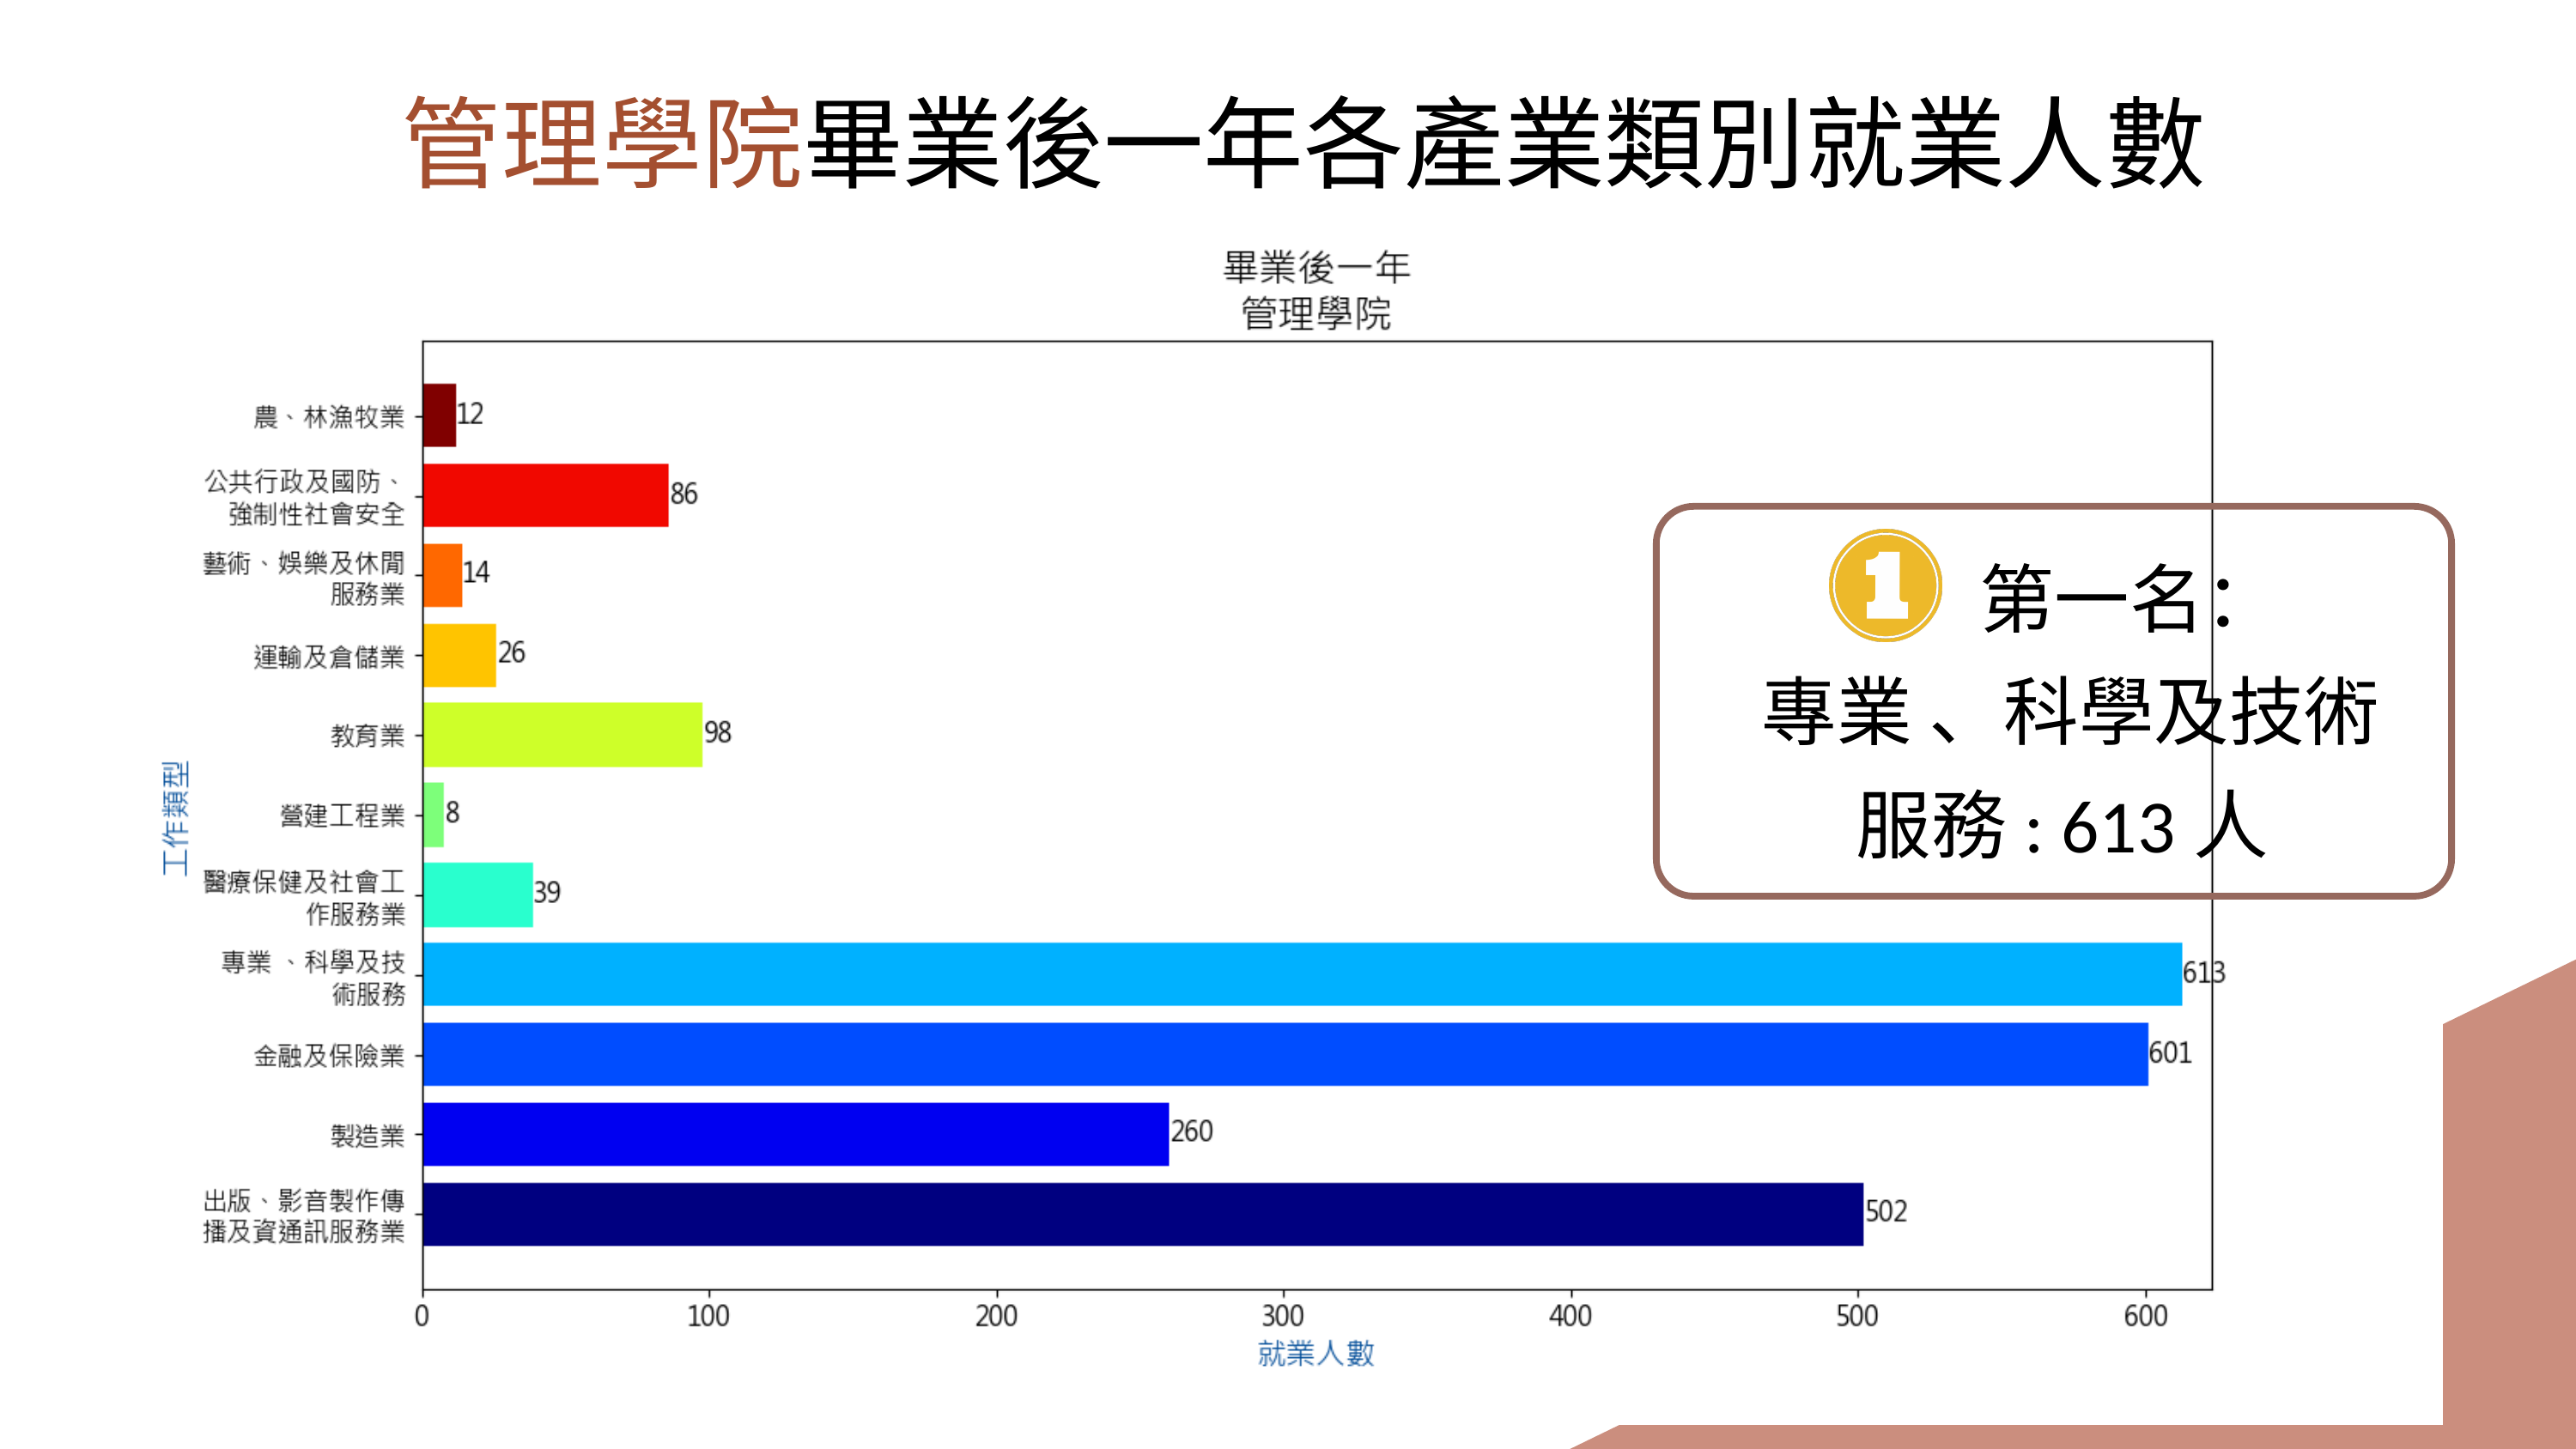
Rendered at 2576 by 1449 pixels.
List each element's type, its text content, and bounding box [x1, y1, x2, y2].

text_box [1656, 506, 2452, 897]
text_box 管理學院畢業後一年各產業類別就業人數 [386, 51, 2222, 191]
picture [1829, 529, 1942, 642]
picture [133, 193, 2443, 1426]
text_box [1376, 537, 2576, 1449]
